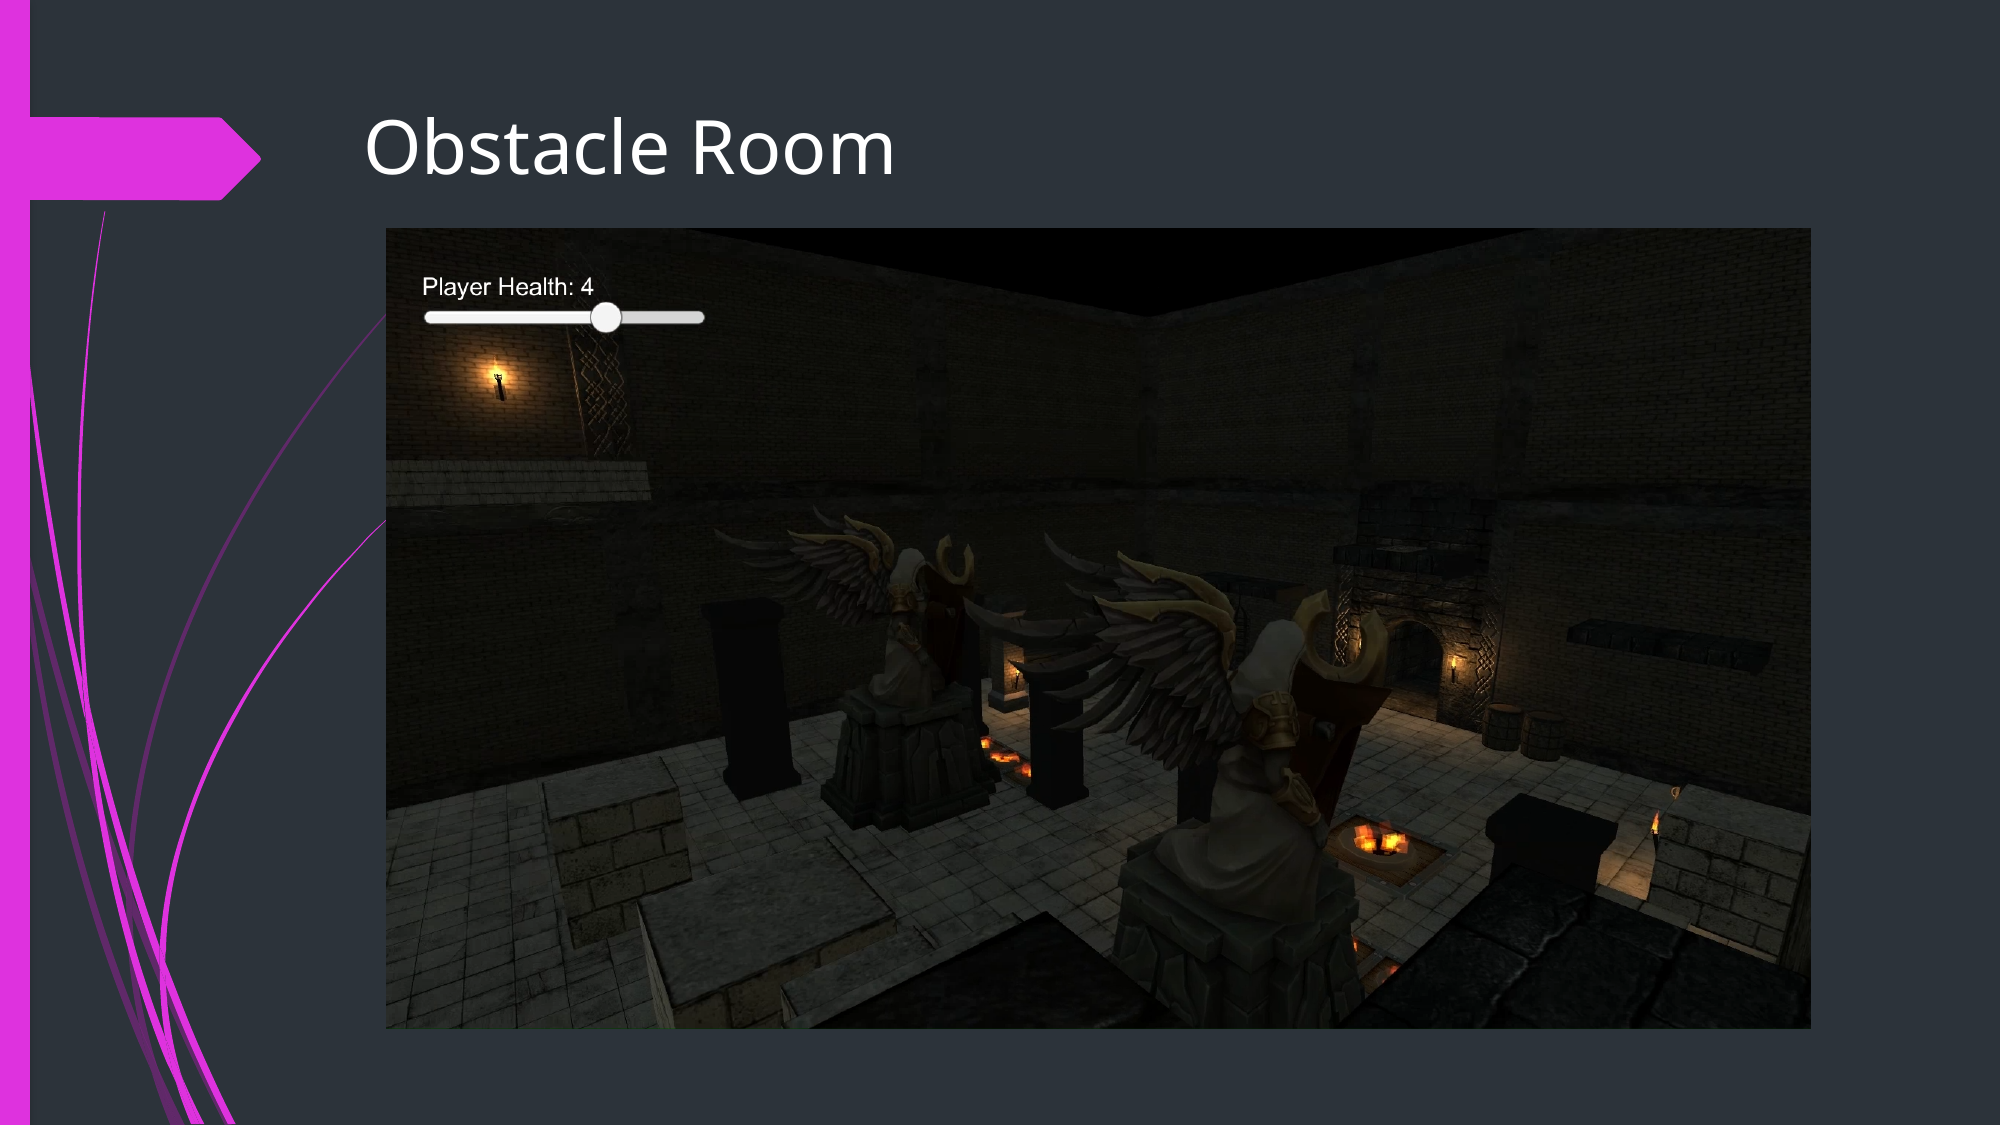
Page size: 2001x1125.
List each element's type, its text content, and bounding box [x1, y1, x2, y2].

title Obstacle Room [348, 92, 1811, 303]
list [386, 227, 1811, 1030]
